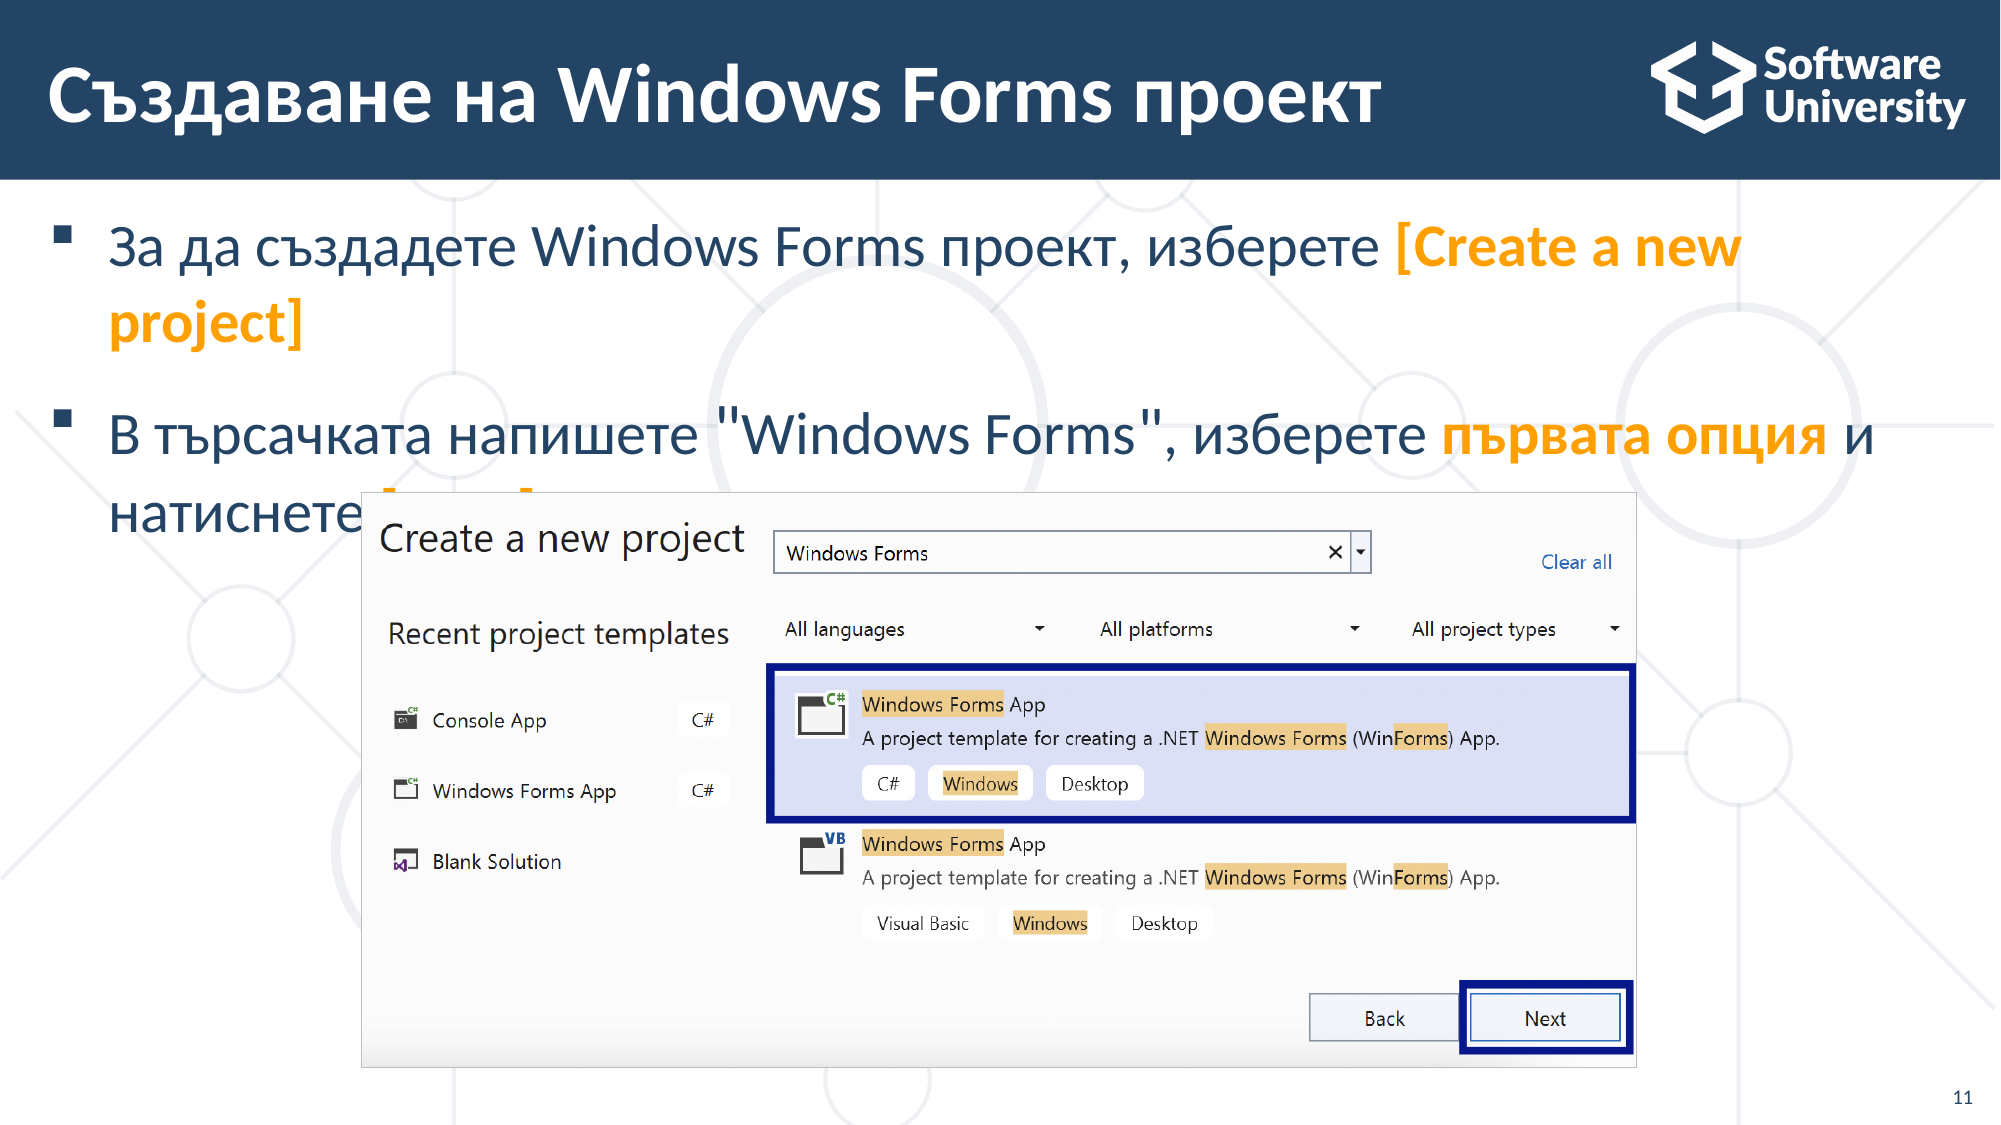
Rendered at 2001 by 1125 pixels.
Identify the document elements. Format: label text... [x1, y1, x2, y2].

slide_number 11 [1927, 1067, 1989, 1117]
list За да създадете Windows Forms проект, изберете [Create a new project] В търсачката напишете "Windows Forms", изберете първата опция и натиснете [Next] [31, 196, 1967, 1104]
title Създаване на Windows Forms проект [31, 16, 1625, 162]
picture [361, 492, 1637, 1068]
picture [1651, 41, 1966, 134]
